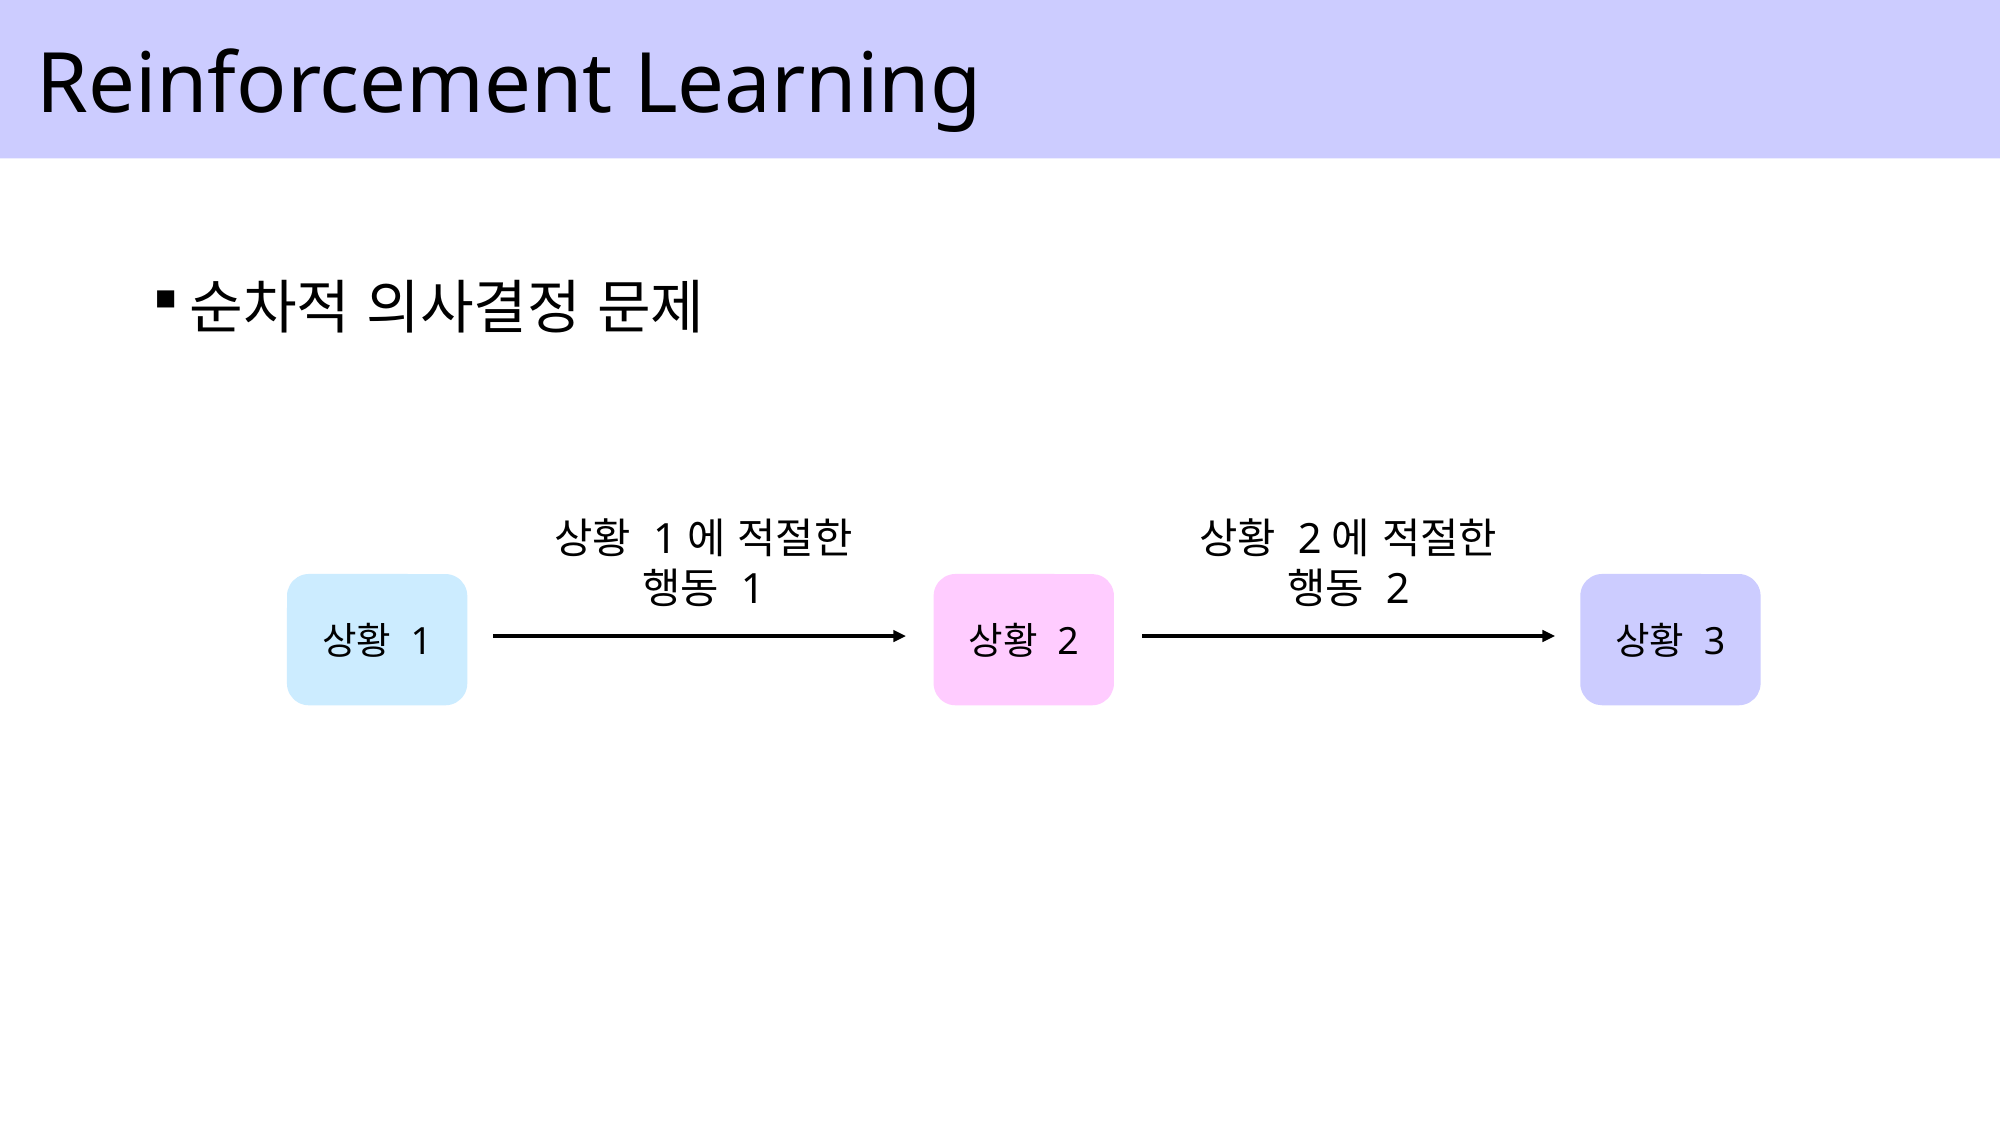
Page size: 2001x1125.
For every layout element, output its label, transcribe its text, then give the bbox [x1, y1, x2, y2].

text_box 상황 2 [932, 572, 1115, 707]
text_box 상황 3 [1579, 572, 1762, 707]
list 순차적 의사결정 문제 [137, 270, 1863, 1014]
text_box 상황 2에 적절한 행동 2 [1184, 504, 1513, 620]
text_box 상황 1 [285, 572, 469, 707]
text_box Reinforcement Learning [0, 0, 2000, 159]
text_box 상황 1에 적절한 행동 1 [539, 504, 868, 620]
